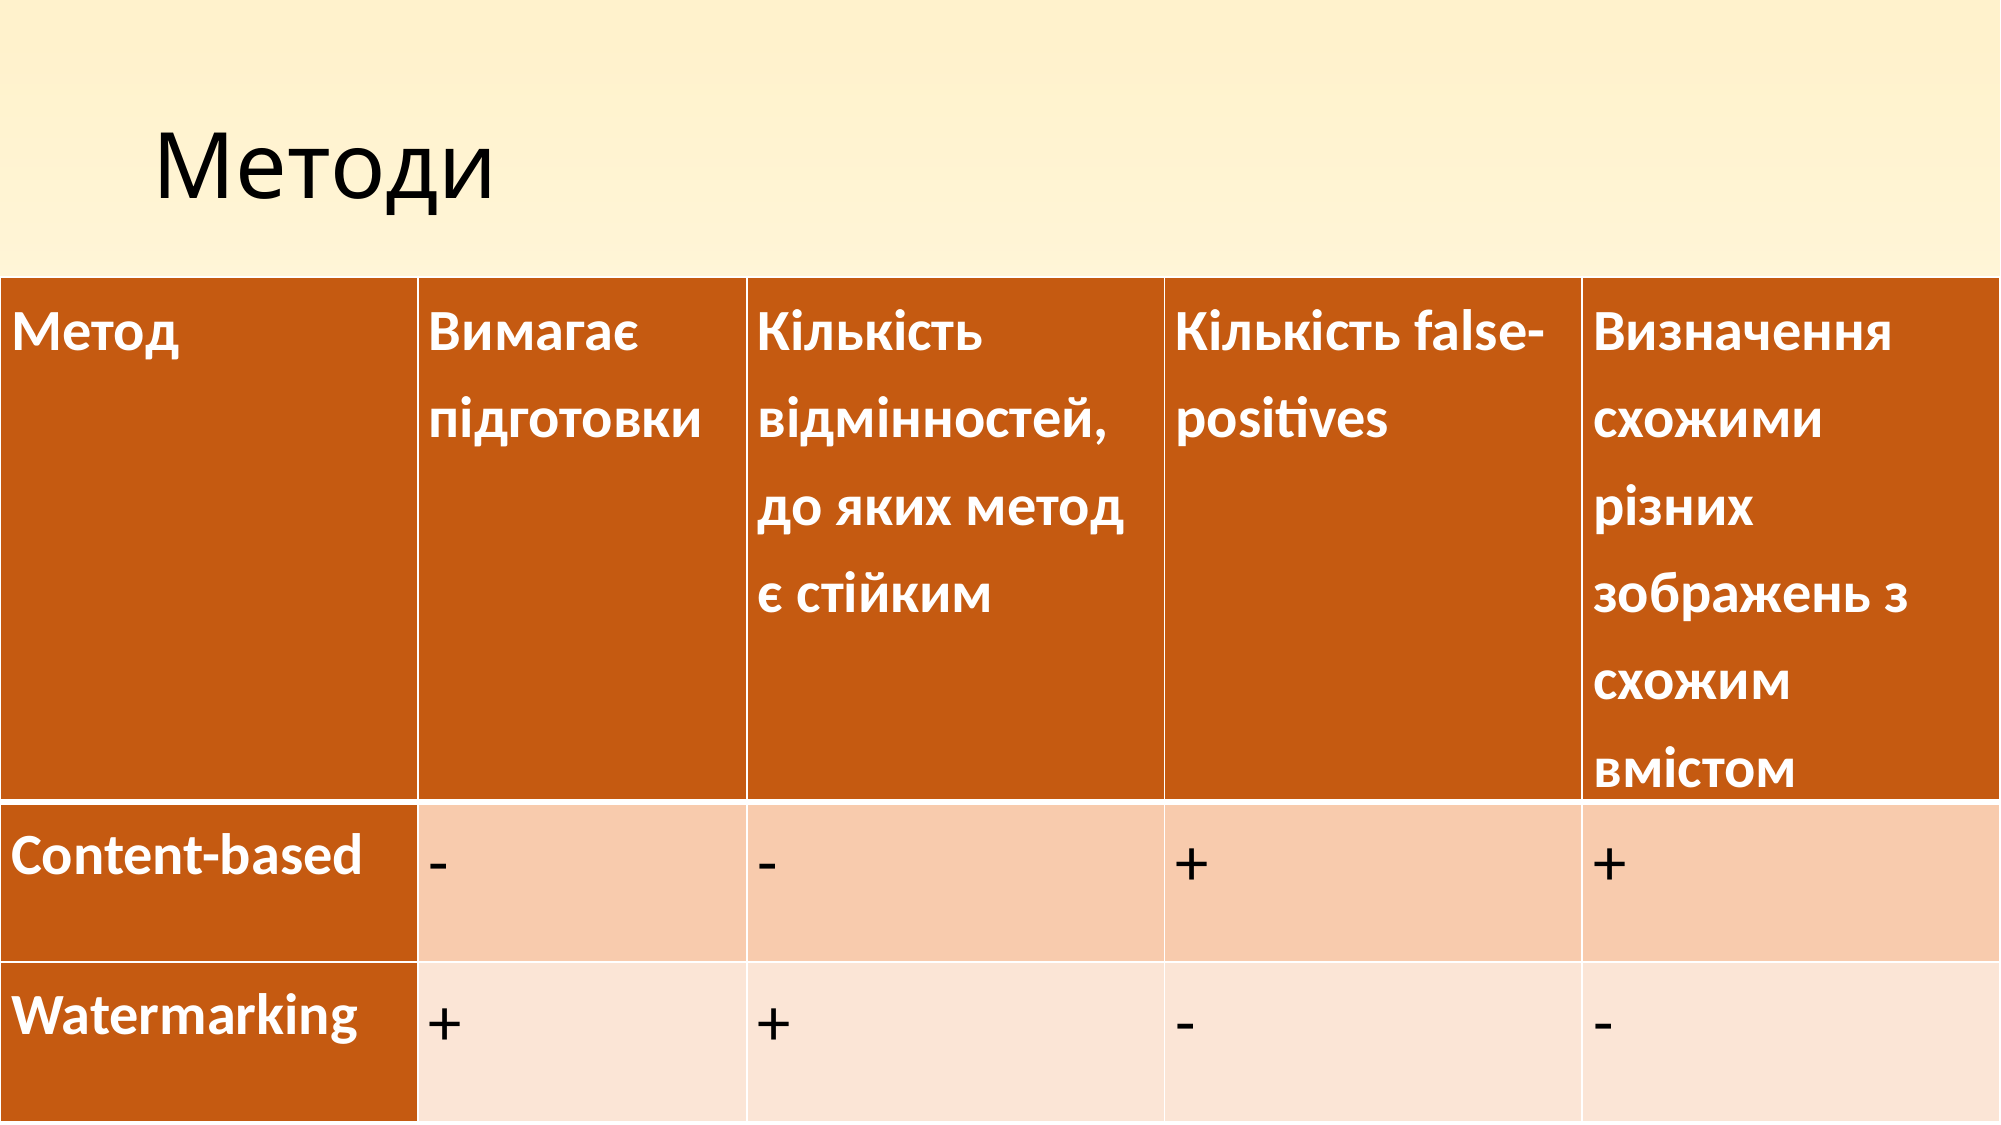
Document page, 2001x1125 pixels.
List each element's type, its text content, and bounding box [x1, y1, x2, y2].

table_cell - [419, 805, 746, 961]
table_header Кількість false-positives [1165, 278, 1581, 799]
table_header Визначення схожими різних зображень з схожим вмістом [1583, 278, 1999, 799]
table_cell - [1583, 963, 1999, 1121]
table_header Кількість відмінностей, до яких метод є стійким [748, 278, 1164, 799]
title Методи [137, 59, 1863, 276]
table_header Вимагає підготовки [419, 278, 746, 799]
table_cell + [1583, 805, 1999, 961]
table_cell + [748, 963, 1164, 1121]
table_cell Watermarking [1, 963, 417, 1121]
table_header Метод [1, 278, 417, 799]
table_cell + [1165, 805, 1581, 961]
table_cell - [1165, 963, 1581, 1121]
table_cell Content-based [1, 805, 417, 961]
table_cell - [748, 805, 1164, 961]
table_cell + [419, 963, 746, 1121]
